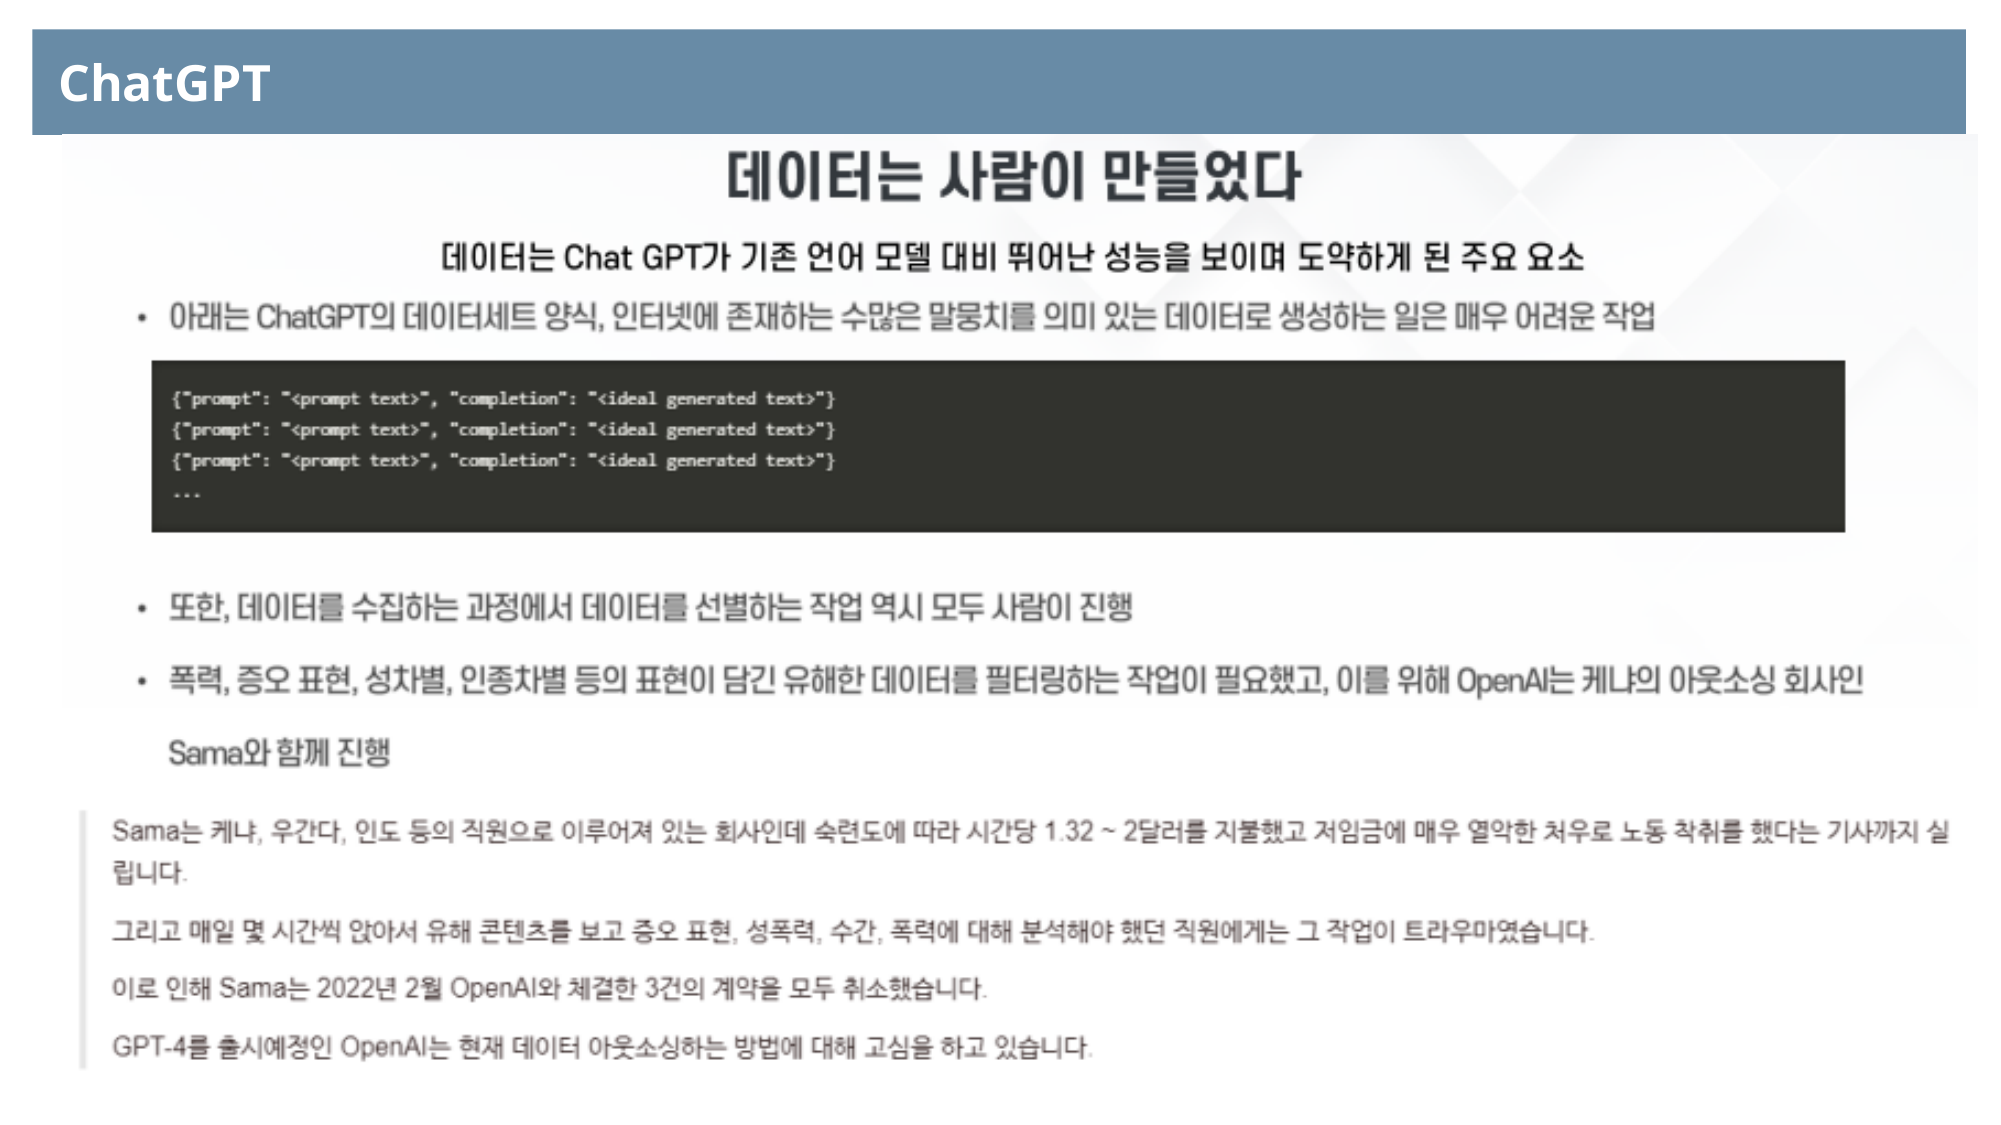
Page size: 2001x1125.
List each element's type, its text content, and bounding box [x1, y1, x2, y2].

picture [62, 134, 1978, 1082]
text_box [32, 29, 1966, 135]
text_box ChatGPT [58, 51, 272, 112]
